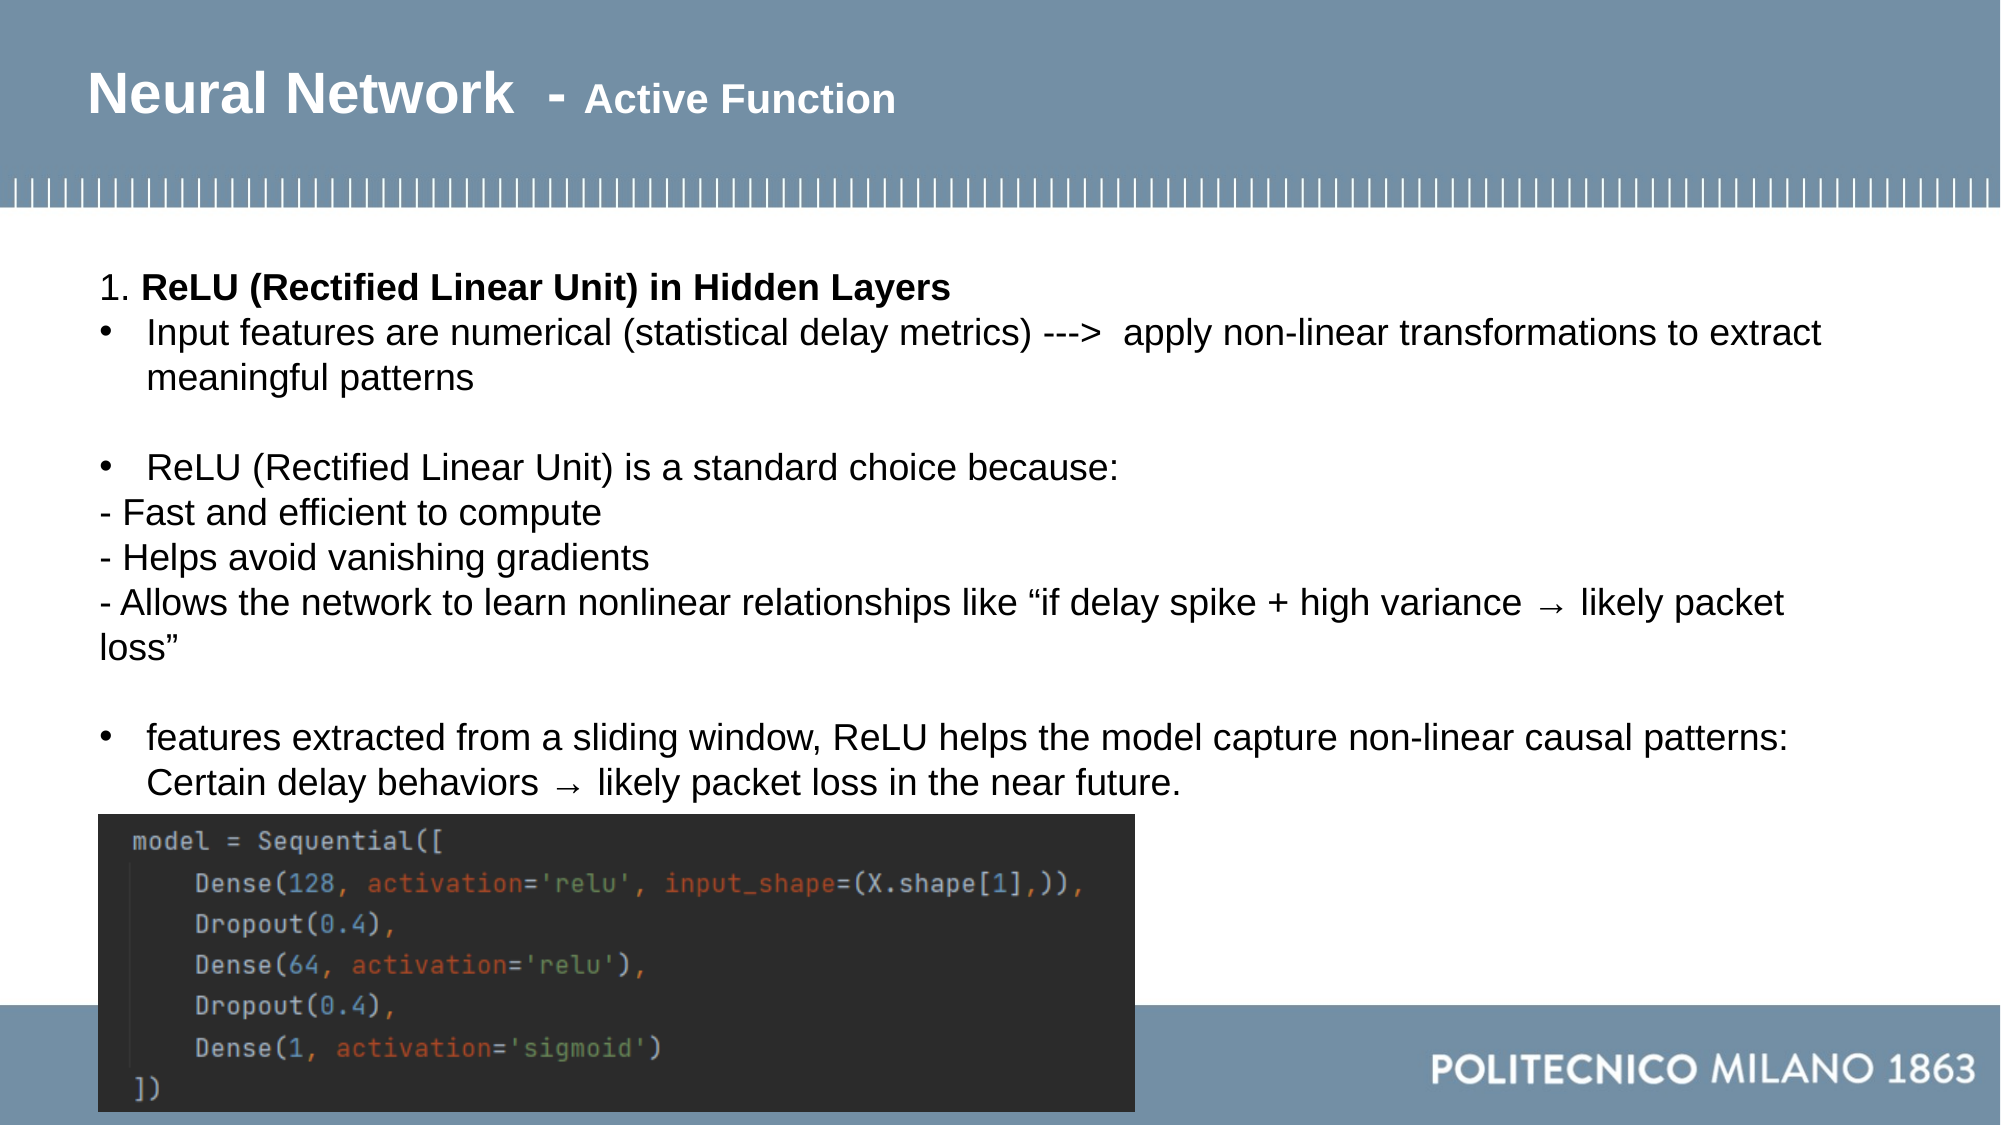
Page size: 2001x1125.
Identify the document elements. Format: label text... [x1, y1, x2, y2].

title Neural Network - Active Function [72, 22, 1920, 167]
text_box 1. ReLU (Rectified Linear Unit) in Hidden Layers Input features are numerical (statistical delay metrics) ---> apply non-linear transformations to extract meaningful patterns ReLU (Rectified Linear Unit) is a standard choice because: - Fast and efficient to compute - Helps avoid vanishing gradients - Allows the network to learn nonlinear relationships like “if delay spike + high variance → likely packet loss” features extracted from a sliding window, ReLU helps the model capture non-linear causal patterns: Certain delay behaviors → likely packet loss in the near future. [84, 255, 1883, 811]
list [98, 814, 1135, 1112]
picture [0, 0, 2001, 1125]
